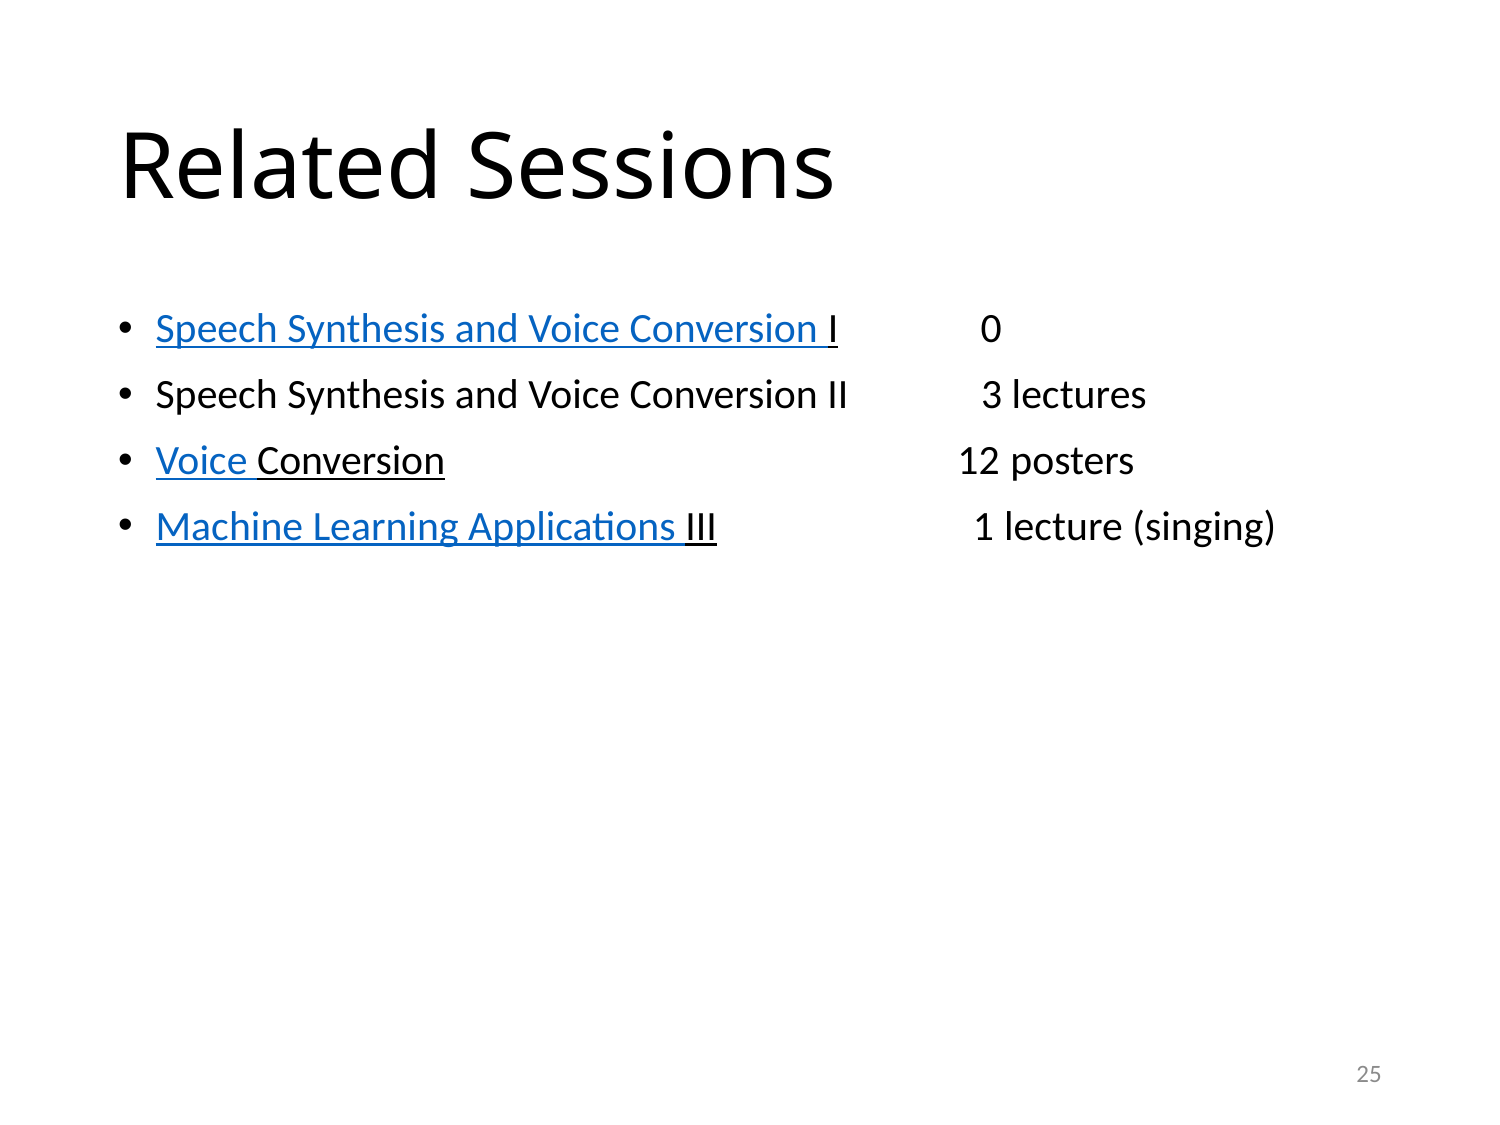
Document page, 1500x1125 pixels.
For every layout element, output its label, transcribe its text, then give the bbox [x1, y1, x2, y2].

list Speech Synthesis and Voice Conversion I 0 Speech Synthesis and Voice Conversion II 3 lectures Voice Conversion 12 posters Machine Learning Applications III 1 lecture (singing) [103, 299, 1397, 1014]
slide_number 25 [1059, 1042, 1397, 1103]
title Related Sessions [103, 59, 1397, 278]
